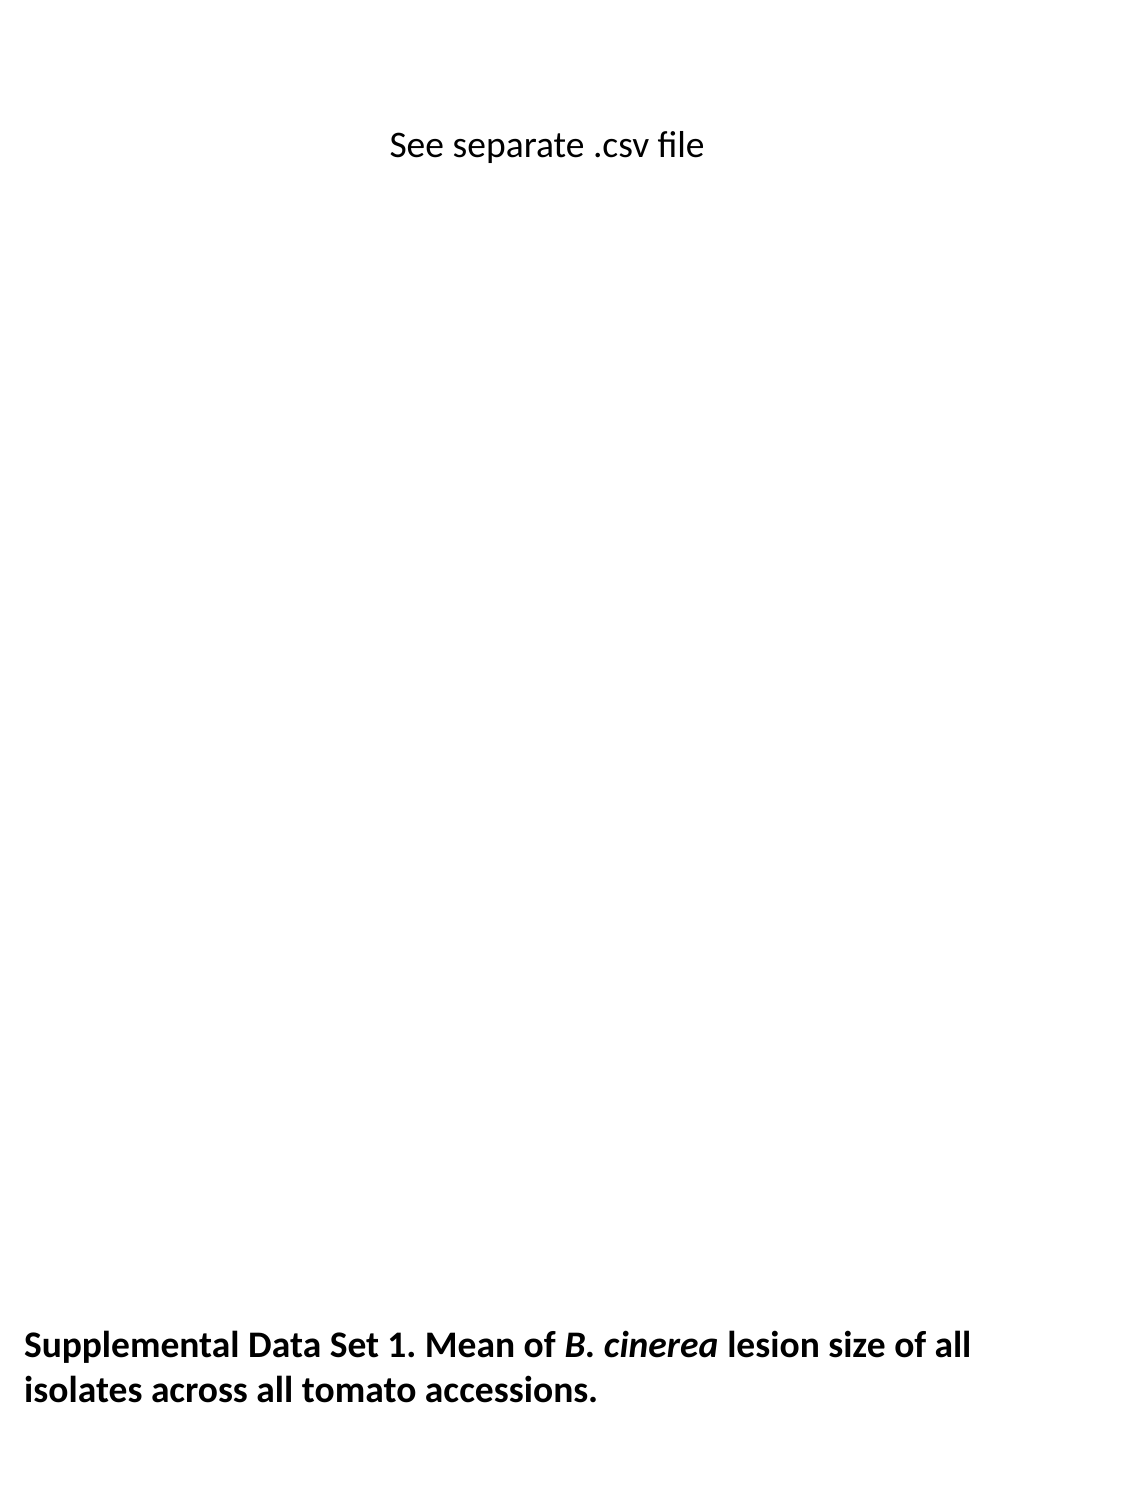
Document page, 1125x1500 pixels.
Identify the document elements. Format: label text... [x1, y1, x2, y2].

text_box See separate .csv file [374, 112, 721, 173]
text_box Supplemental Data Set 1. Mean of B. cinerea lesion size of all isolates across all tomato accessions. [9, 1312, 1047, 1418]
